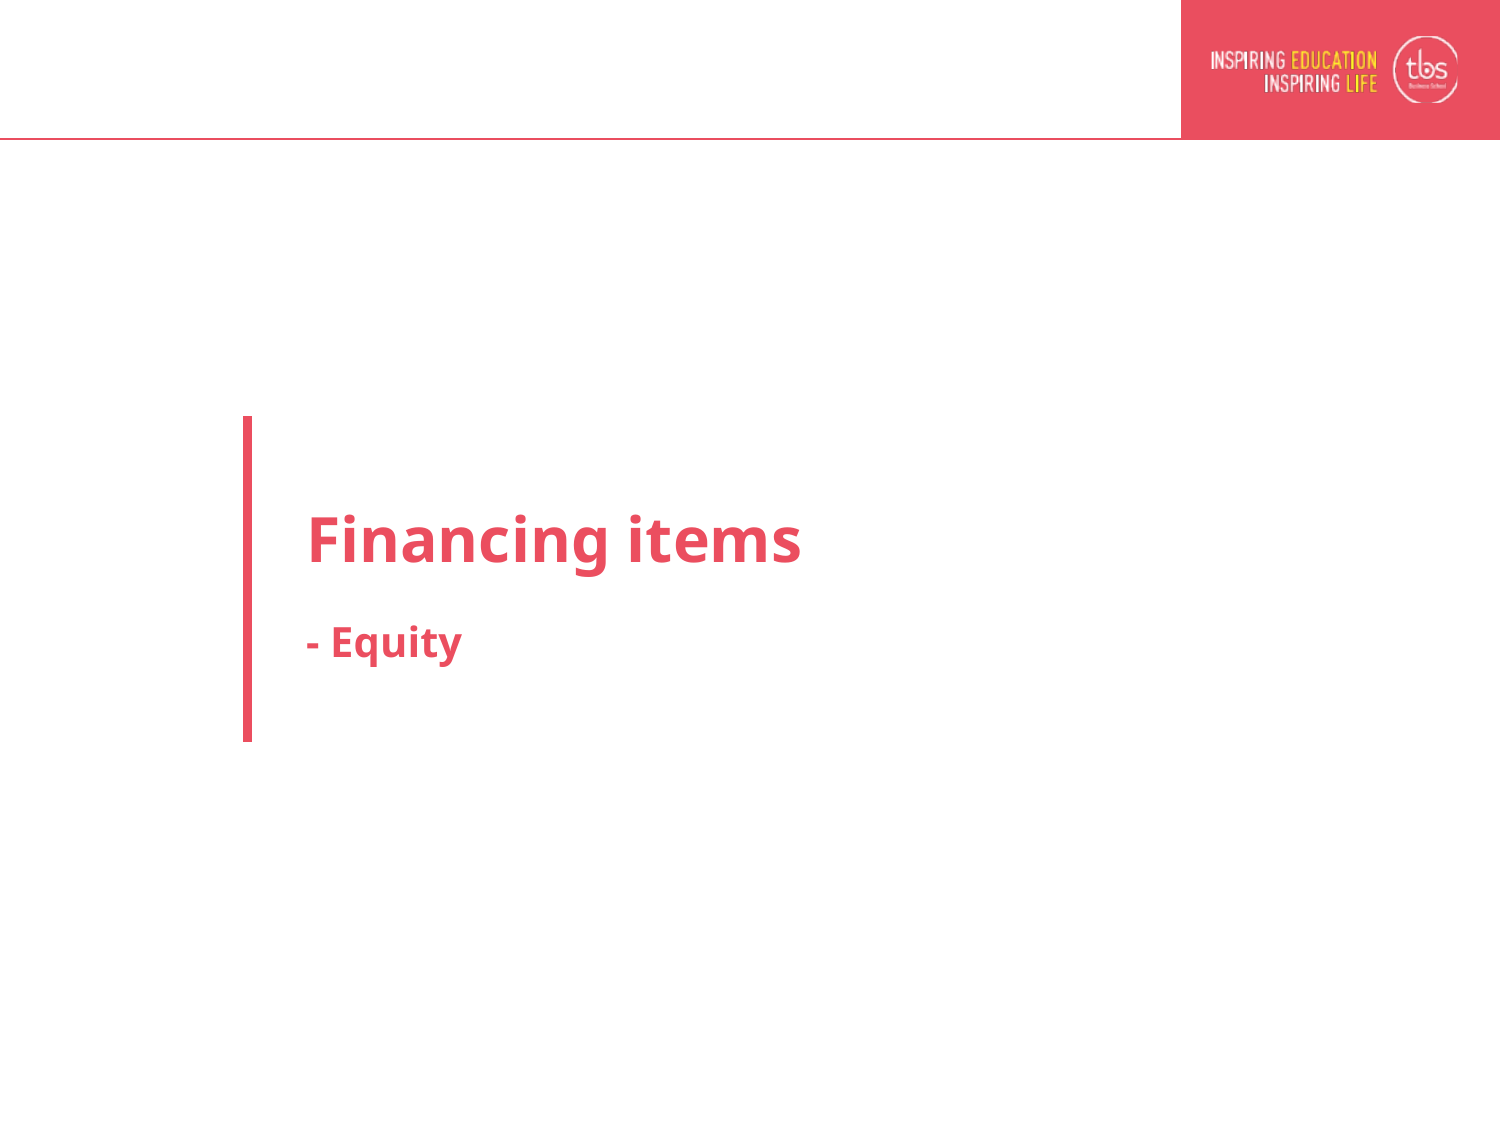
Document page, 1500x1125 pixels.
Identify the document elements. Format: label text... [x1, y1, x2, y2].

list Financing items - Equity [246, 504, 1415, 593]
